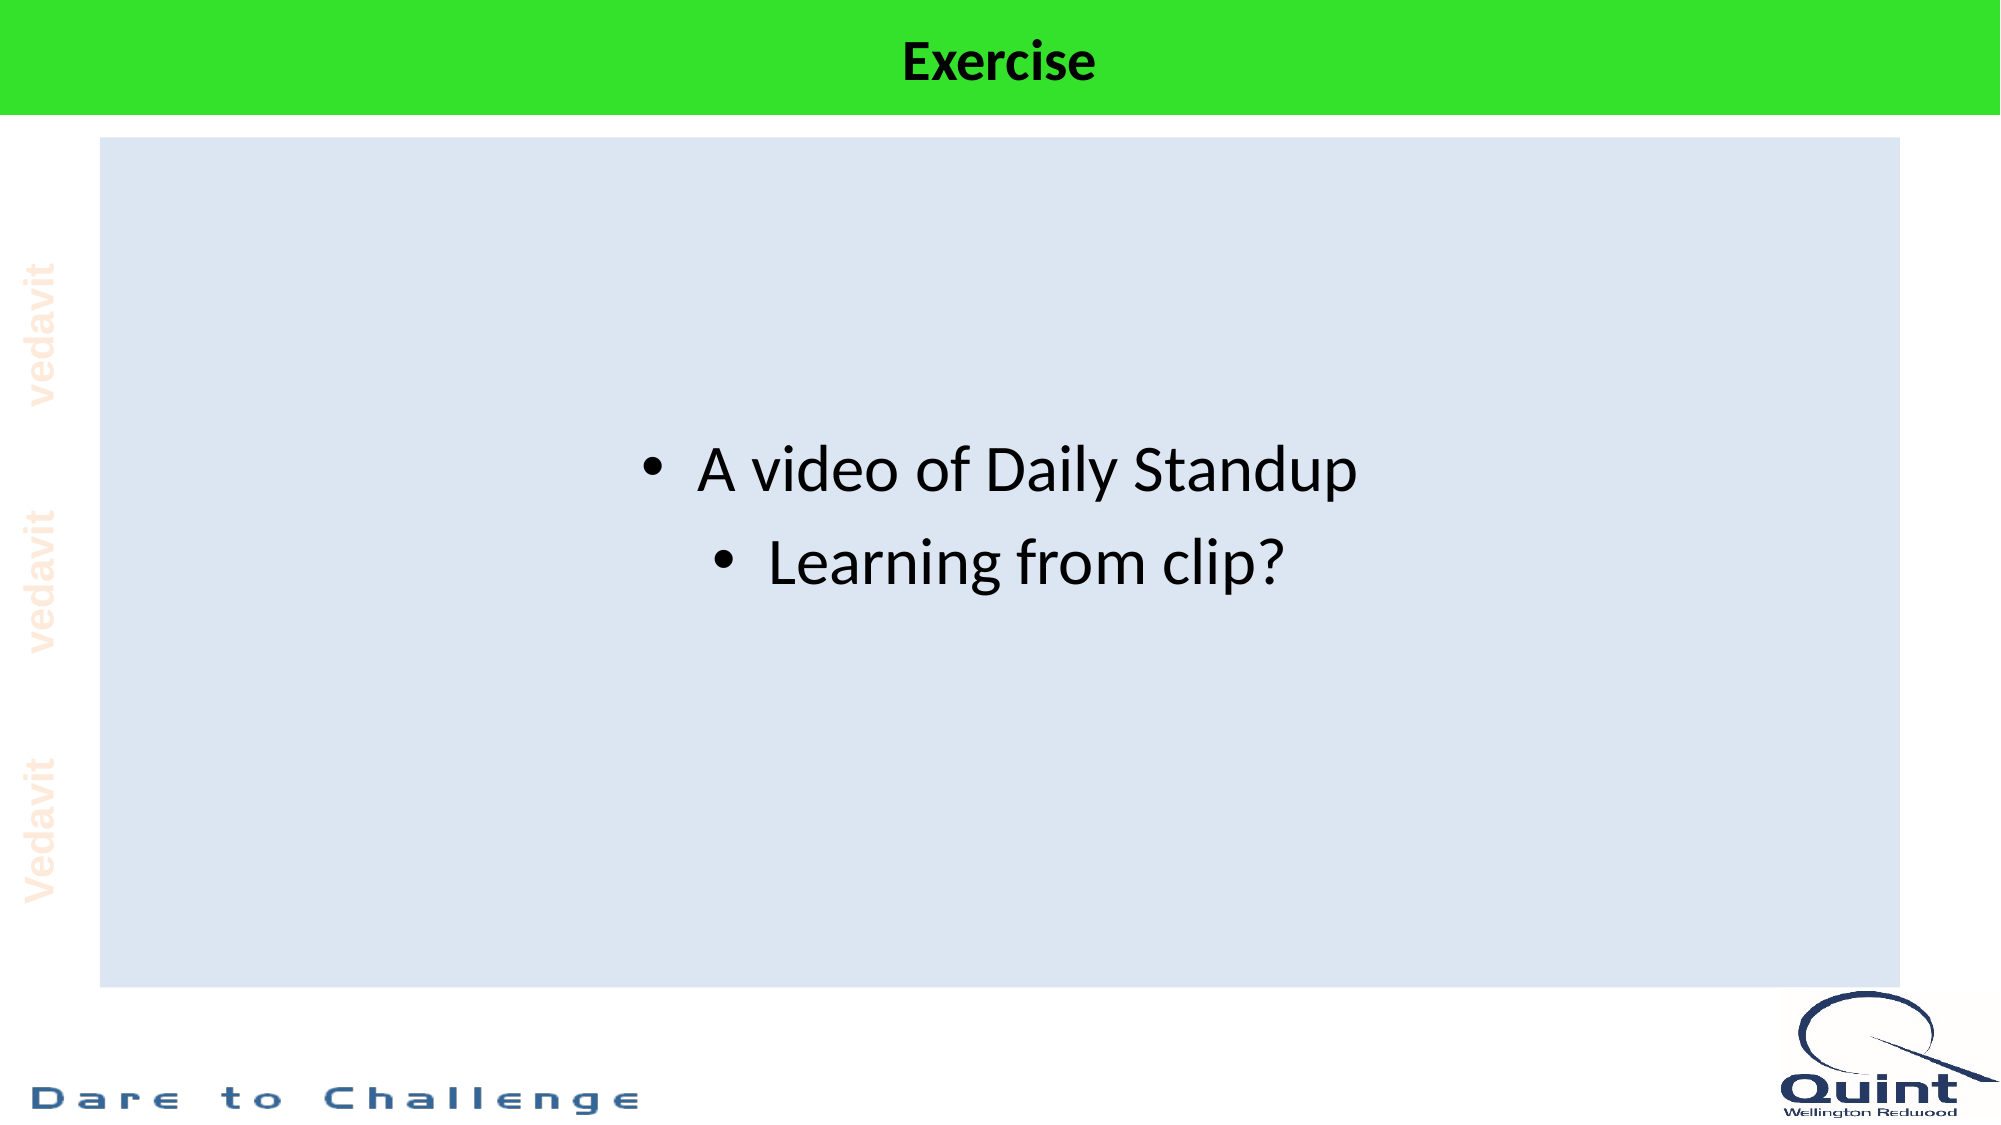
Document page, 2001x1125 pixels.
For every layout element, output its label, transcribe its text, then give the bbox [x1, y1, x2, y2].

picture [1781, 991, 2000, 1118]
list A video of Daily Standup Learning from clip? [99, 137, 1900, 988]
picture [0, 1071, 690, 1125]
title Exercise [0, 0, 2000, 115]
